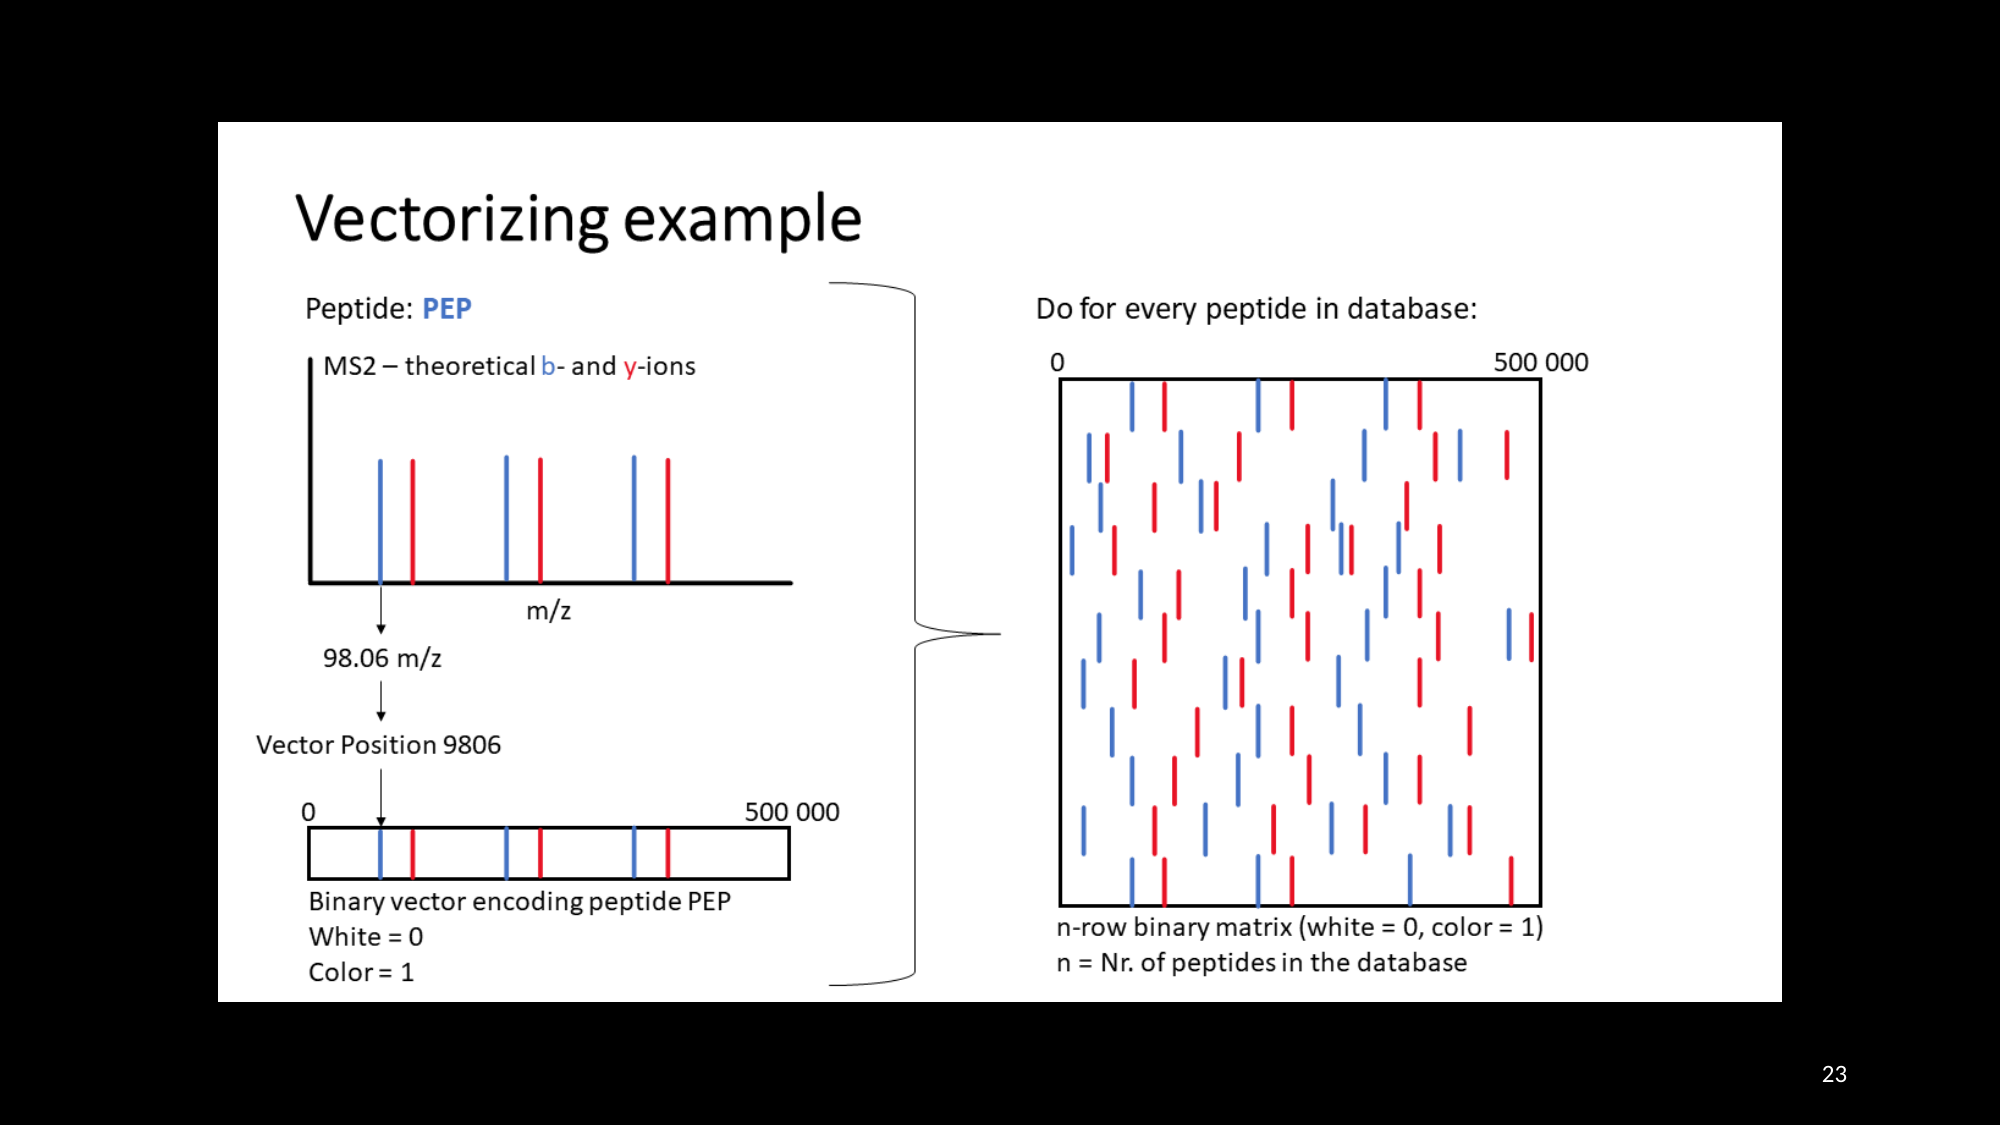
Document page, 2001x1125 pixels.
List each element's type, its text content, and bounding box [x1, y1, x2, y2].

picture [218, 122, 1782, 1002]
slide_number 23 [1412, 1042, 1863, 1103]
